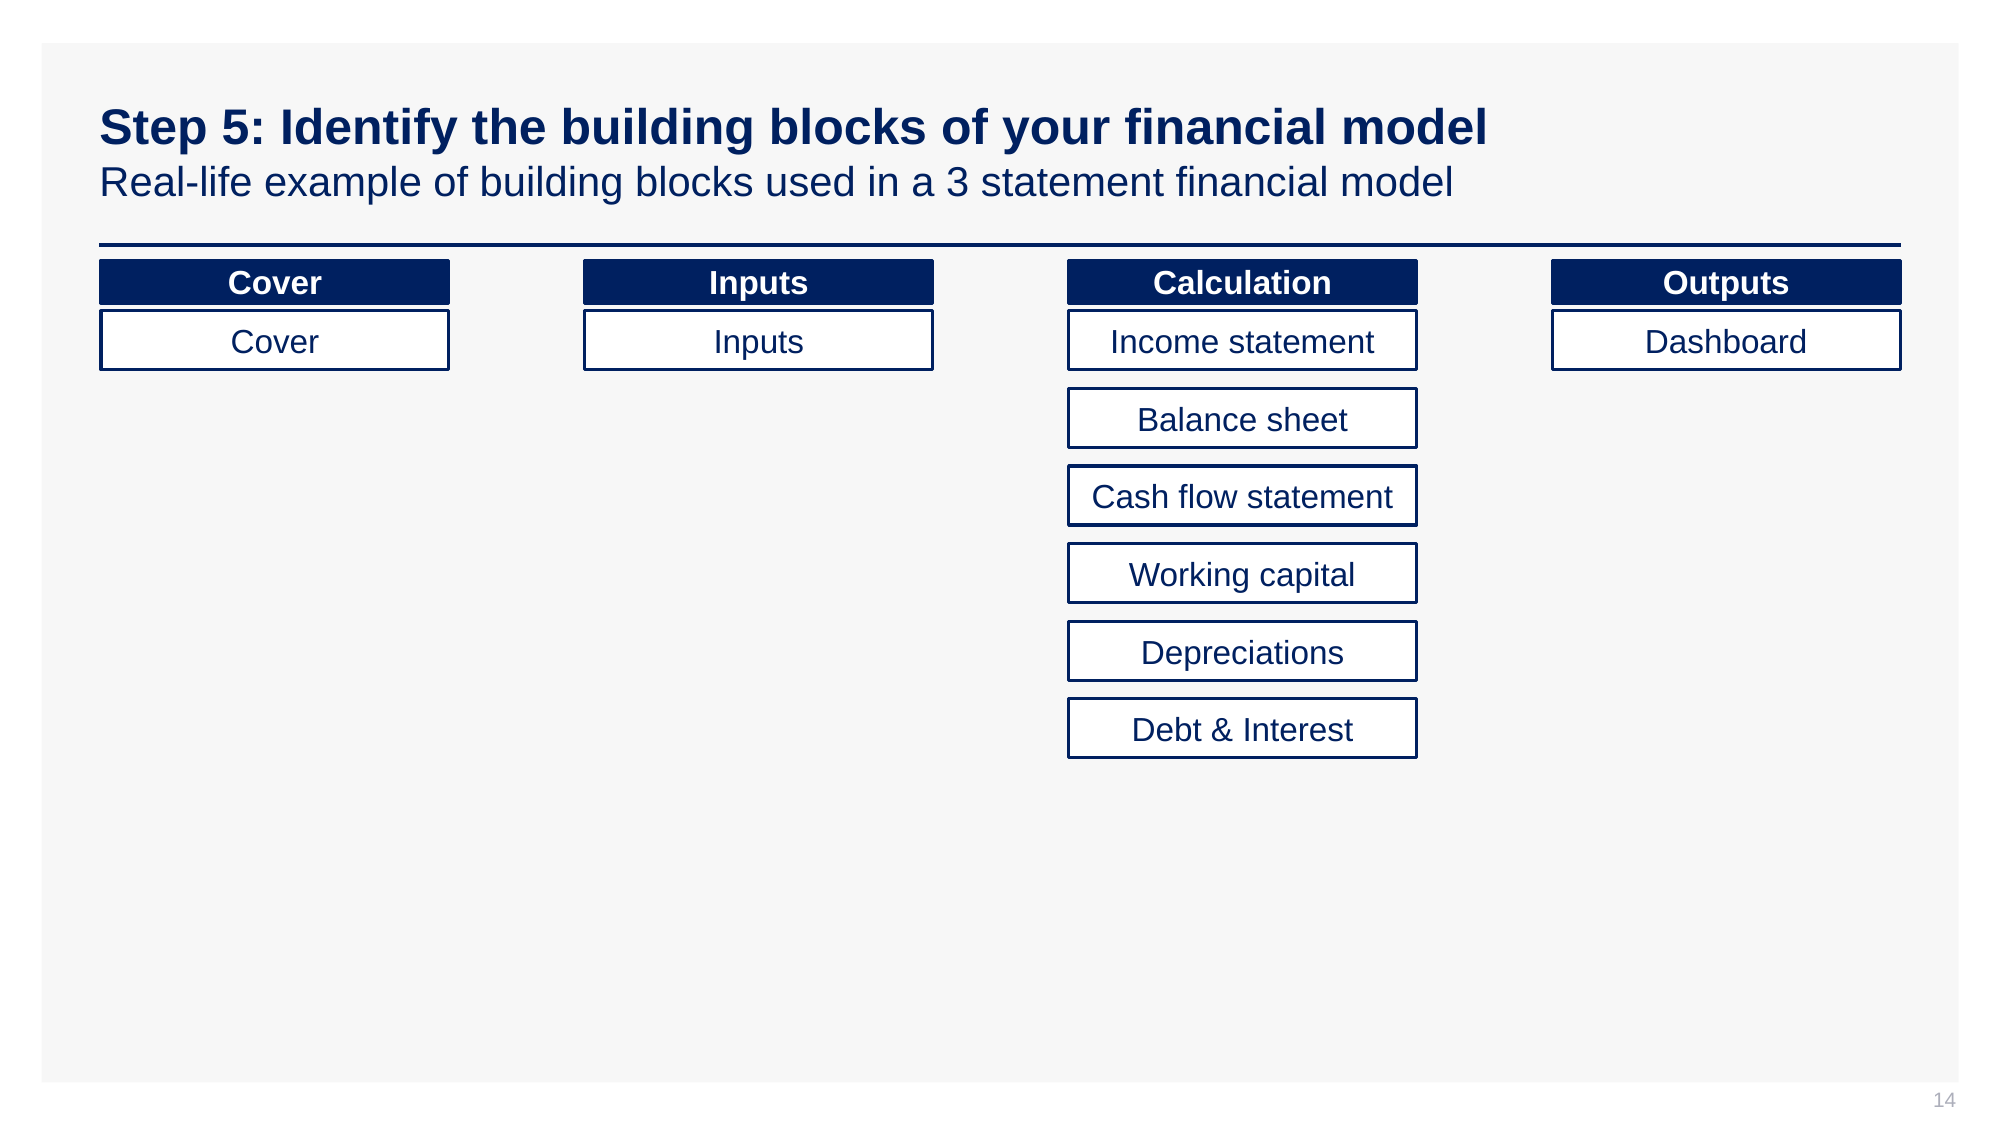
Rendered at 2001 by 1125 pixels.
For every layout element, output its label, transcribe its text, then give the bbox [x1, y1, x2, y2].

text_box Cover [100, 310, 449, 370]
text_box Inputs [584, 260, 933, 304]
text_box Income statement [1068, 310, 1417, 370]
text_box Balance sheet [1068, 388, 1417, 448]
text_box Cash flow statement [1068, 466, 1417, 526]
text_box Cover [100, 260, 449, 304]
text_box Calculation [1068, 260, 1417, 304]
text_box Debt & Interest [1068, 698, 1417, 758]
text_box Working capital [1068, 543, 1417, 603]
text_box Outputs [1552, 260, 1901, 304]
slide_number 14 [1506, 1088, 1957, 1119]
title Step 5: Identify the building blocks of your financial model Real-life example of building blocks used in a 3 statement financial model [84, 59, 1901, 239]
text_box Depreciations [1068, 621, 1417, 681]
text_box Inputs [584, 310, 933, 370]
text_box Dashboard [1552, 310, 1901, 370]
